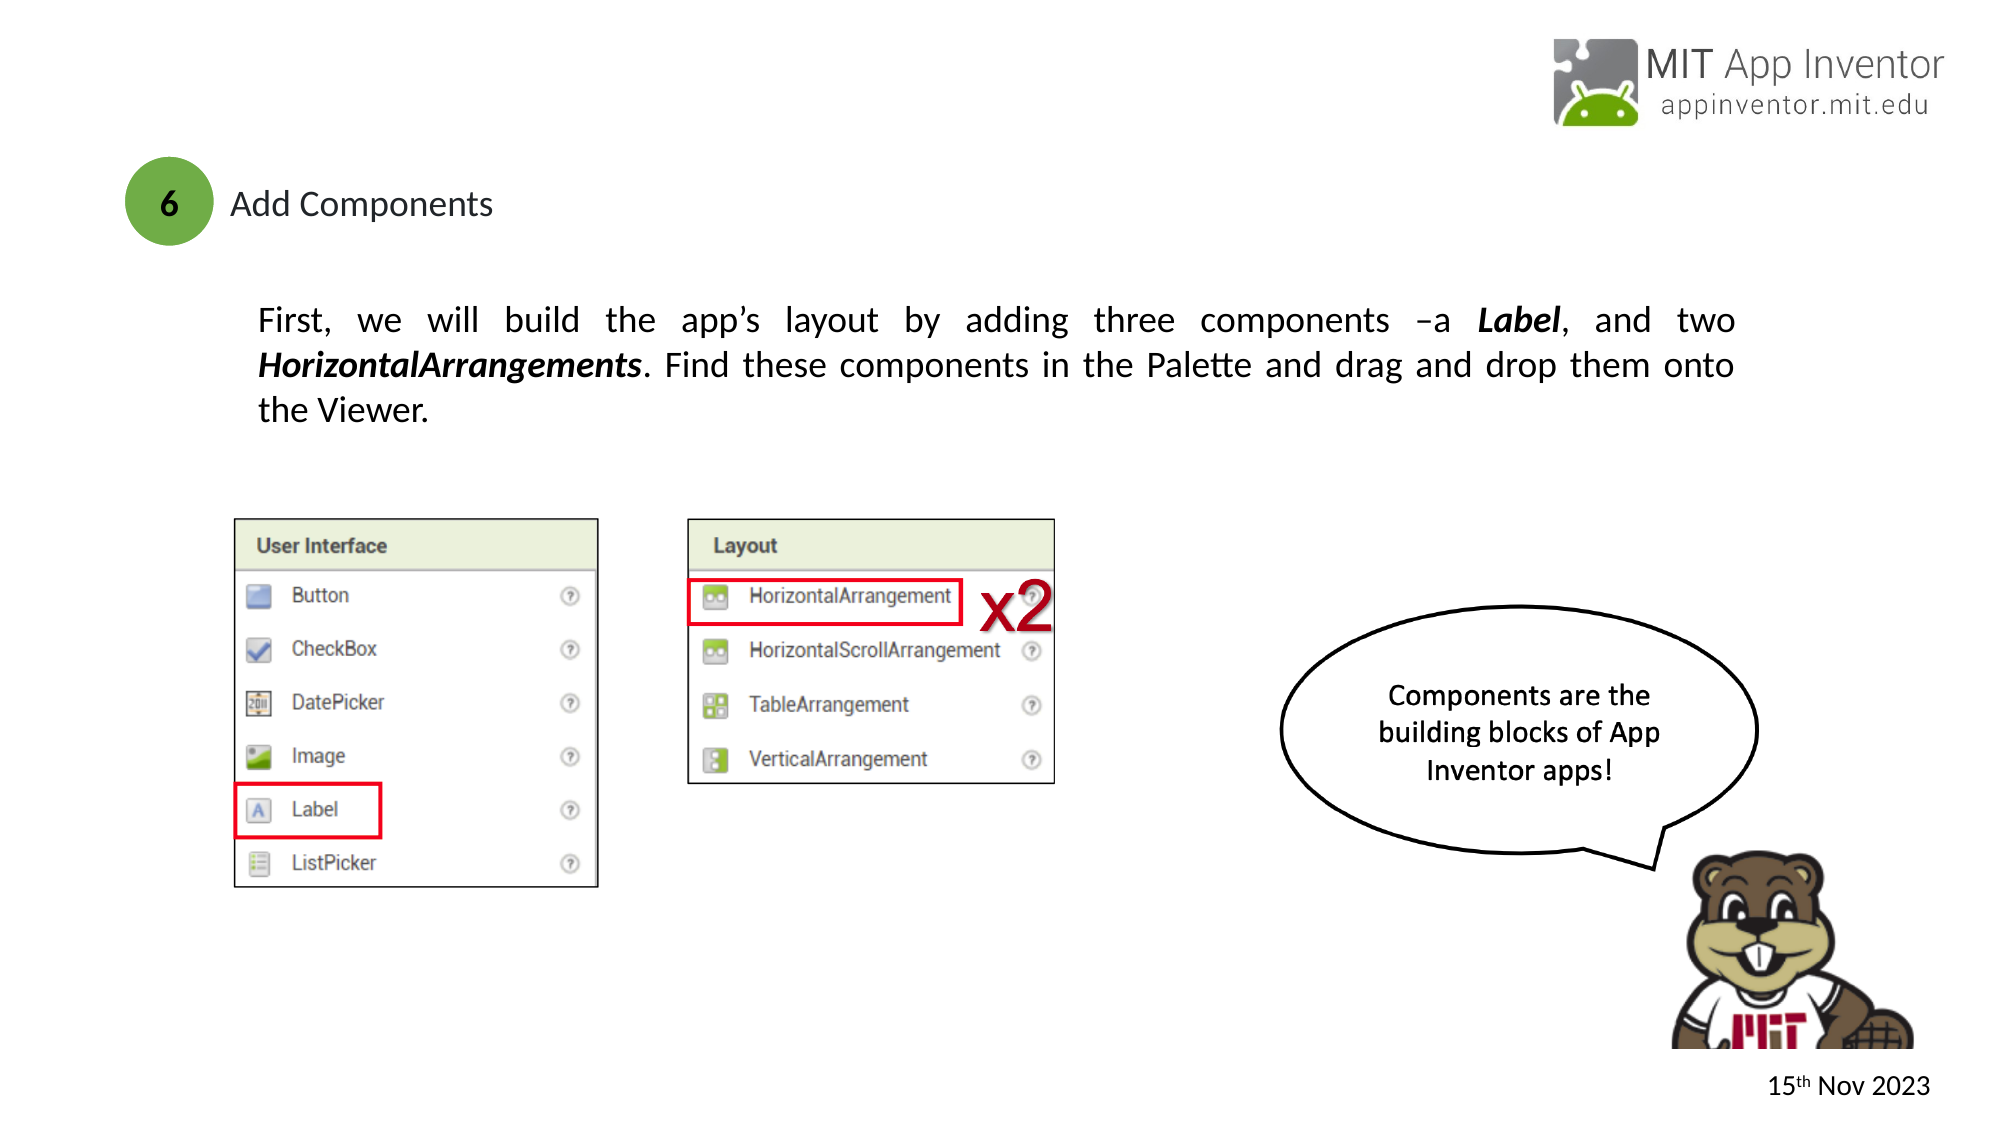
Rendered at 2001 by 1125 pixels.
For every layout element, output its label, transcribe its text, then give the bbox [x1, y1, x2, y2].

picture [1552, 33, 1948, 131]
text_box 15th Nov 2023 [1752, 1059, 1946, 1109]
text_box 6 [121, 153, 215, 249]
picture [215, 494, 1067, 908]
text_box First, we will build the app’s layout by adding three components –a Label, and two HorizontalArrangements. Find these components in the Palette and drag and drop them onto the Viewer. [243, 287, 1751, 438]
picture [1259, 596, 1921, 1050]
text_box Add Components [215, 171, 564, 232]
